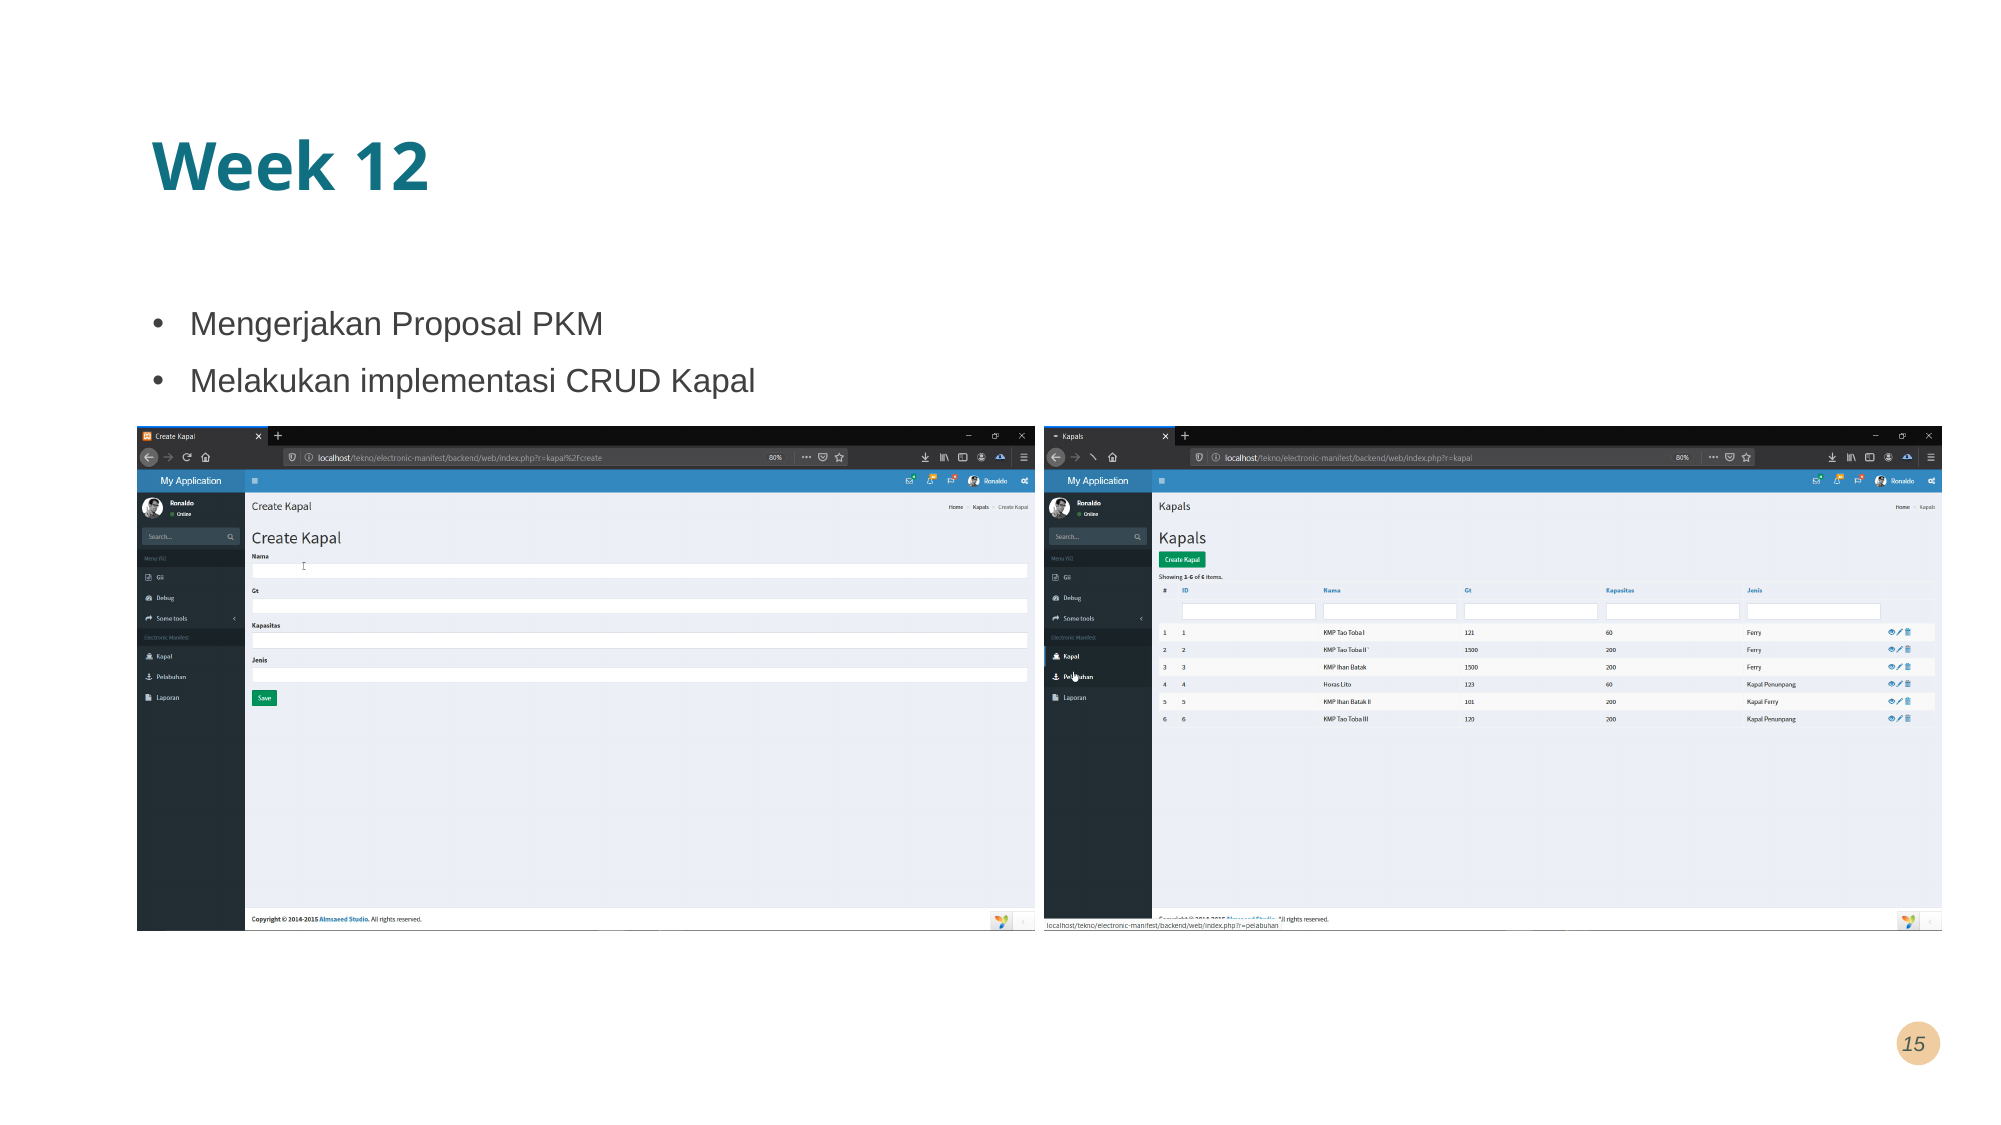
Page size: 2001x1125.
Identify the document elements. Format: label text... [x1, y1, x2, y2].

list Mengerjakan Proposal PKM Melakukan implementasi CRUD Kapal [137, 299, 1863, 1014]
picture [1044, 426, 1942, 931]
title Week 12 [137, 59, 1863, 278]
slide_number 15 [1881, 1012, 1940, 1073]
picture [137, 426, 1035, 931]
